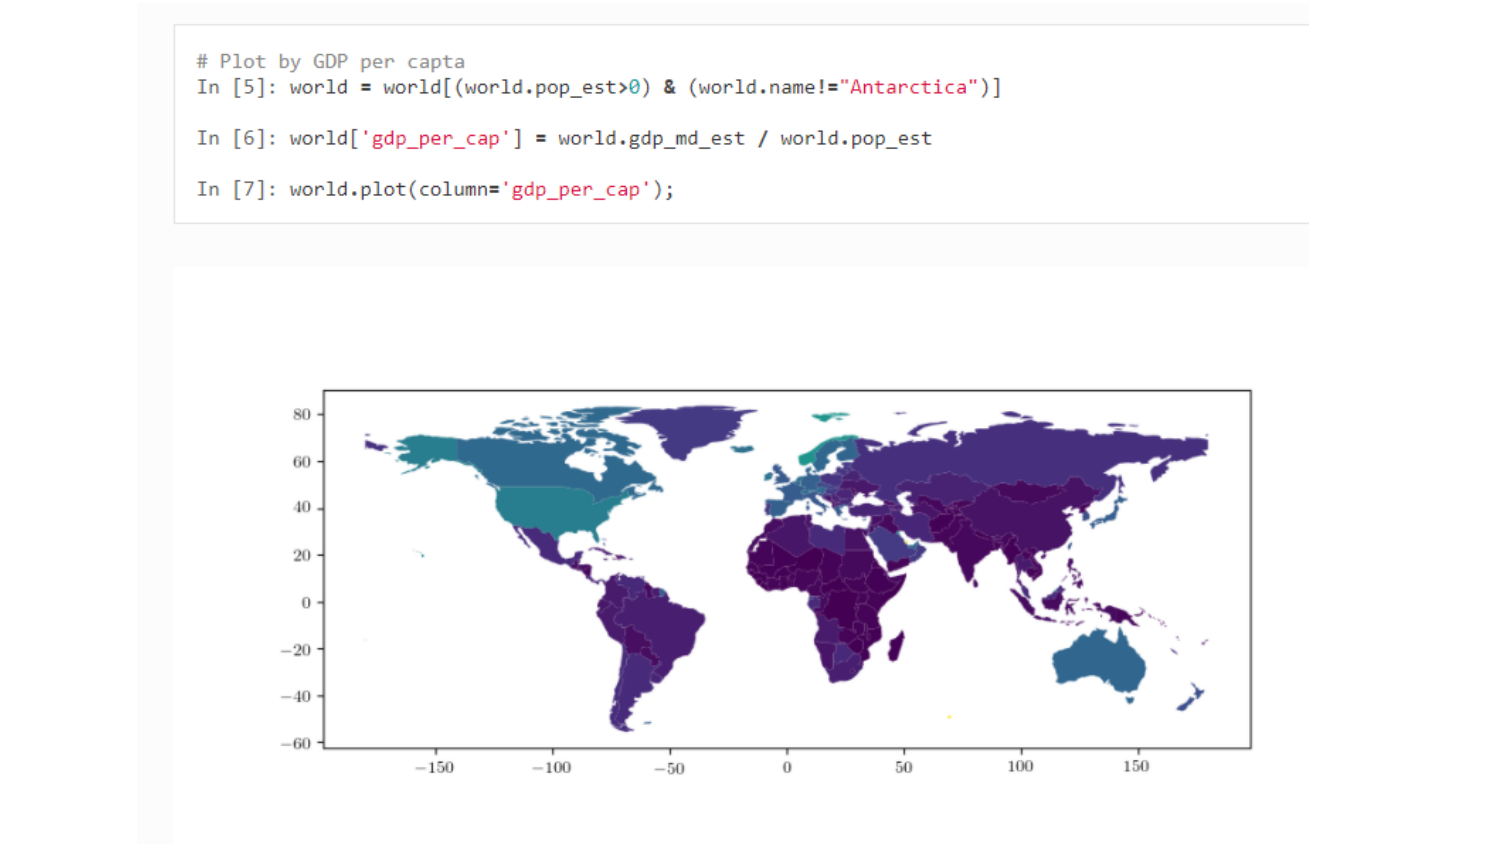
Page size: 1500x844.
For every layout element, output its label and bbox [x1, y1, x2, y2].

picture [137, 3, 1310, 844]
